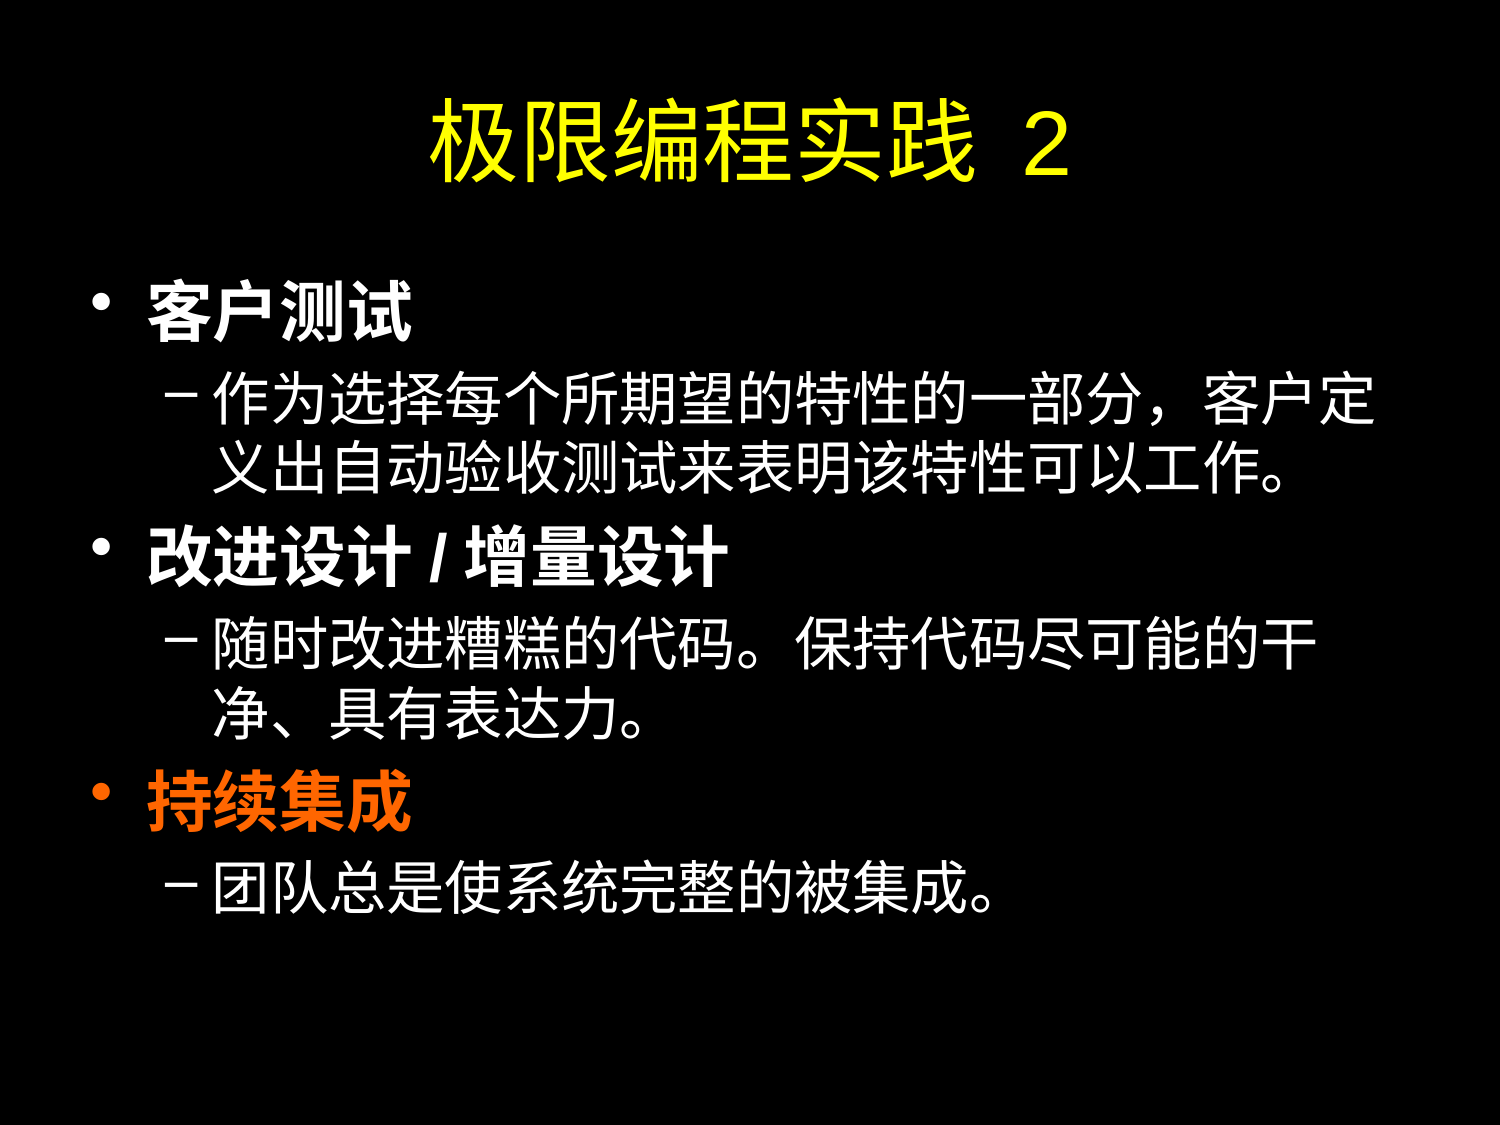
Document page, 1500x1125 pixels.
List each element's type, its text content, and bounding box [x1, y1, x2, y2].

title 极限编程实践 2 [75, 45, 1425, 233]
list 客户测试 作为选择每个所期望的特性的一部分，客户定义出自动验收测试来表明该特性可以工作。 改进设计/增量设计 随时改进糟糕的代码。保持代码尽可能的干净、具有表达力。 持续集成 团队总是使系统完整的被集成。 [75, 262, 1425, 1050]
